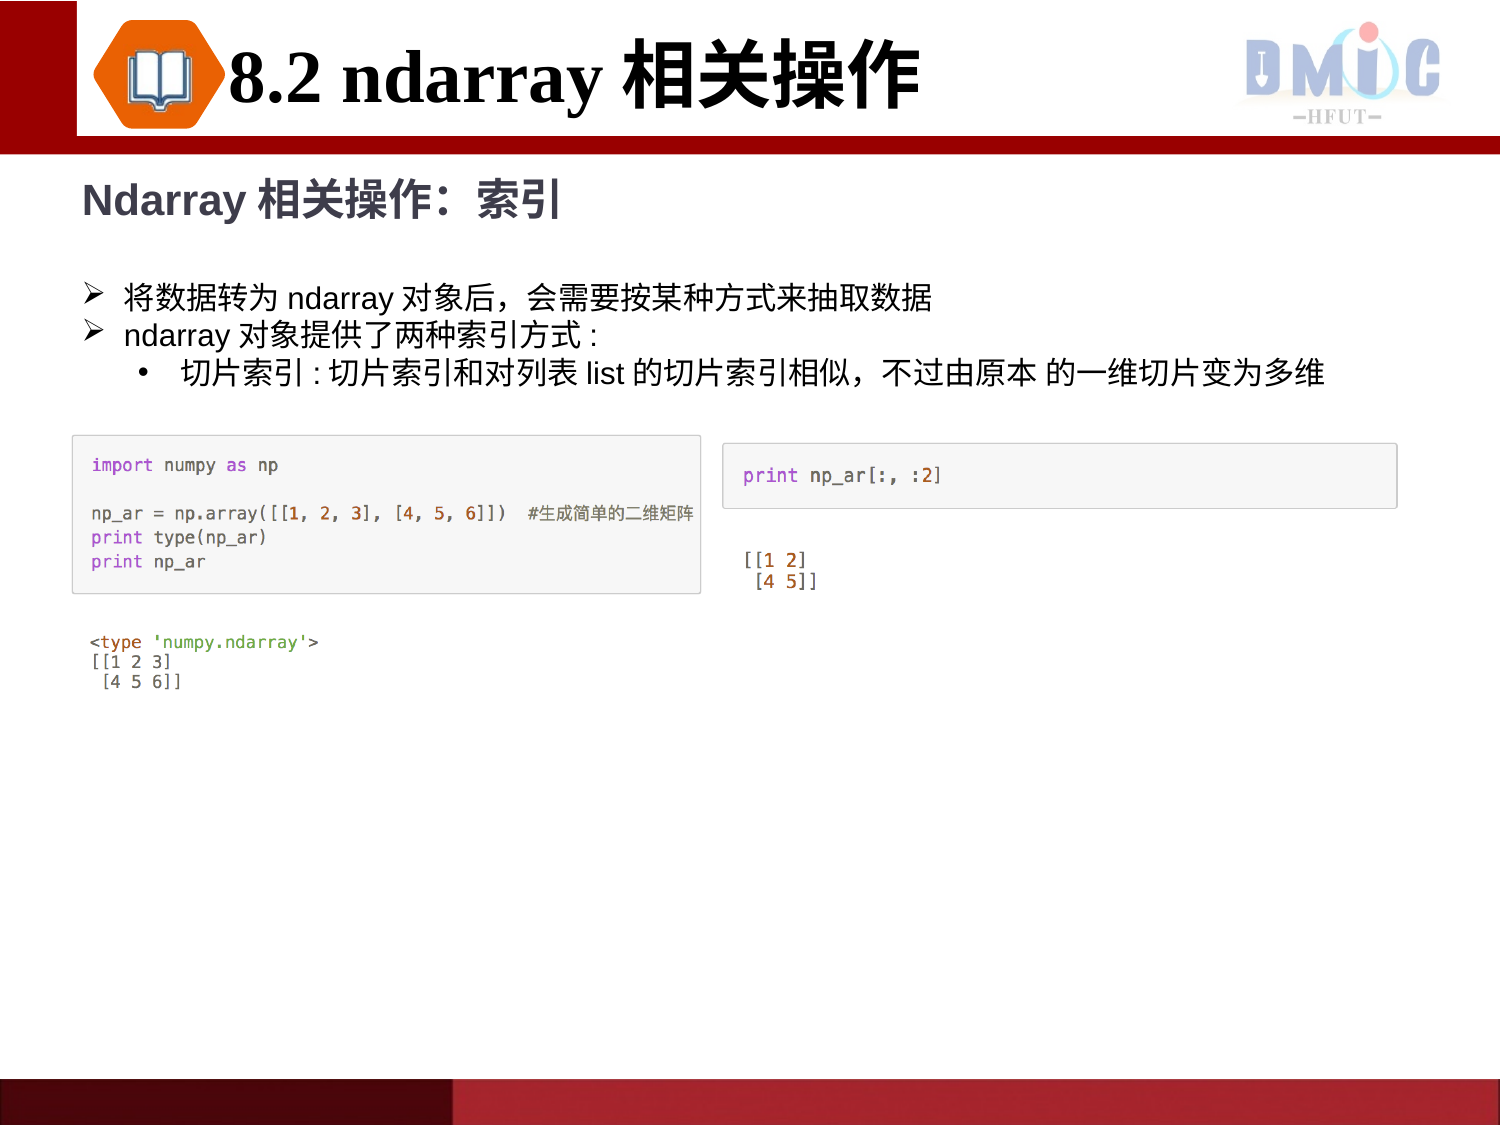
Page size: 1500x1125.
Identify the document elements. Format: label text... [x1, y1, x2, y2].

text_box 将数据转为ndarray对象后，会需要按某种方式来抽取数据 ndarray对象提供了两种索引方式: 切片索引:切片索引和对列表list的切片索引相似，不过由原本 的一维切片变为多维 [66, 270, 1416, 398]
picture [66, 427, 1417, 706]
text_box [64, 19, 1087, 129]
picture [0, 1079, 1500, 1125]
title Ndarray相关操作：索引 [66, 160, 620, 235]
